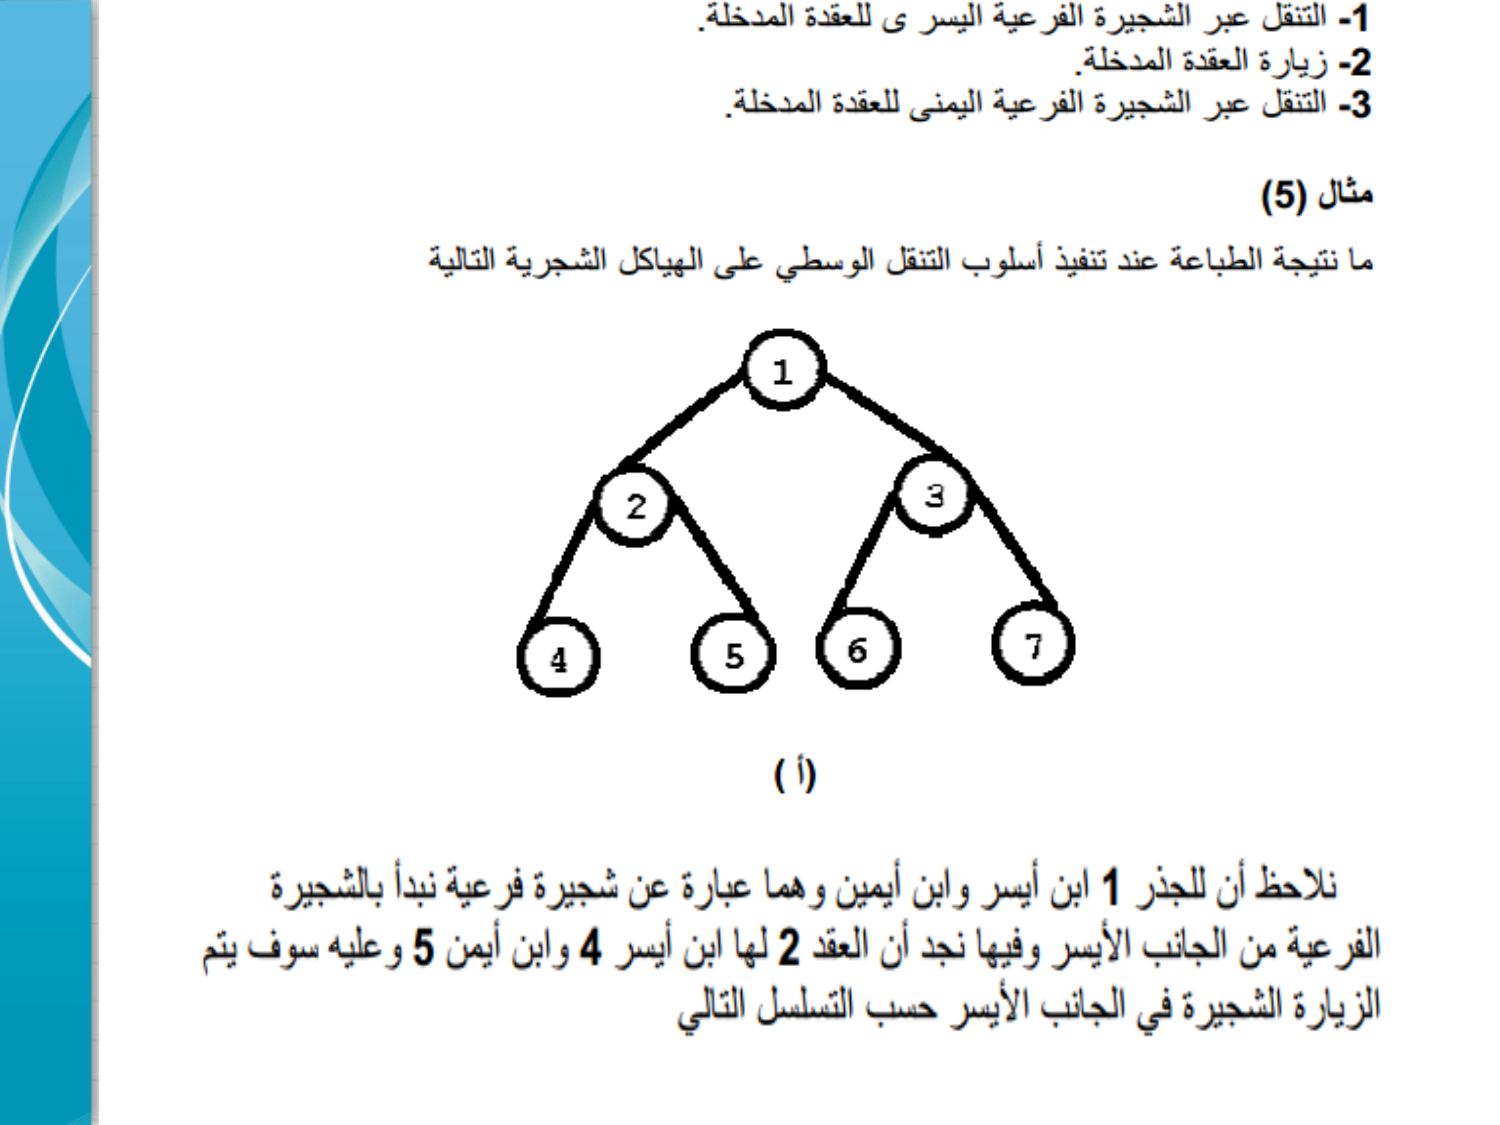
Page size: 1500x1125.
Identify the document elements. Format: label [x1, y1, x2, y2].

list [99, 0, 1500, 799]
picture [0, 0, 1500, 1125]
